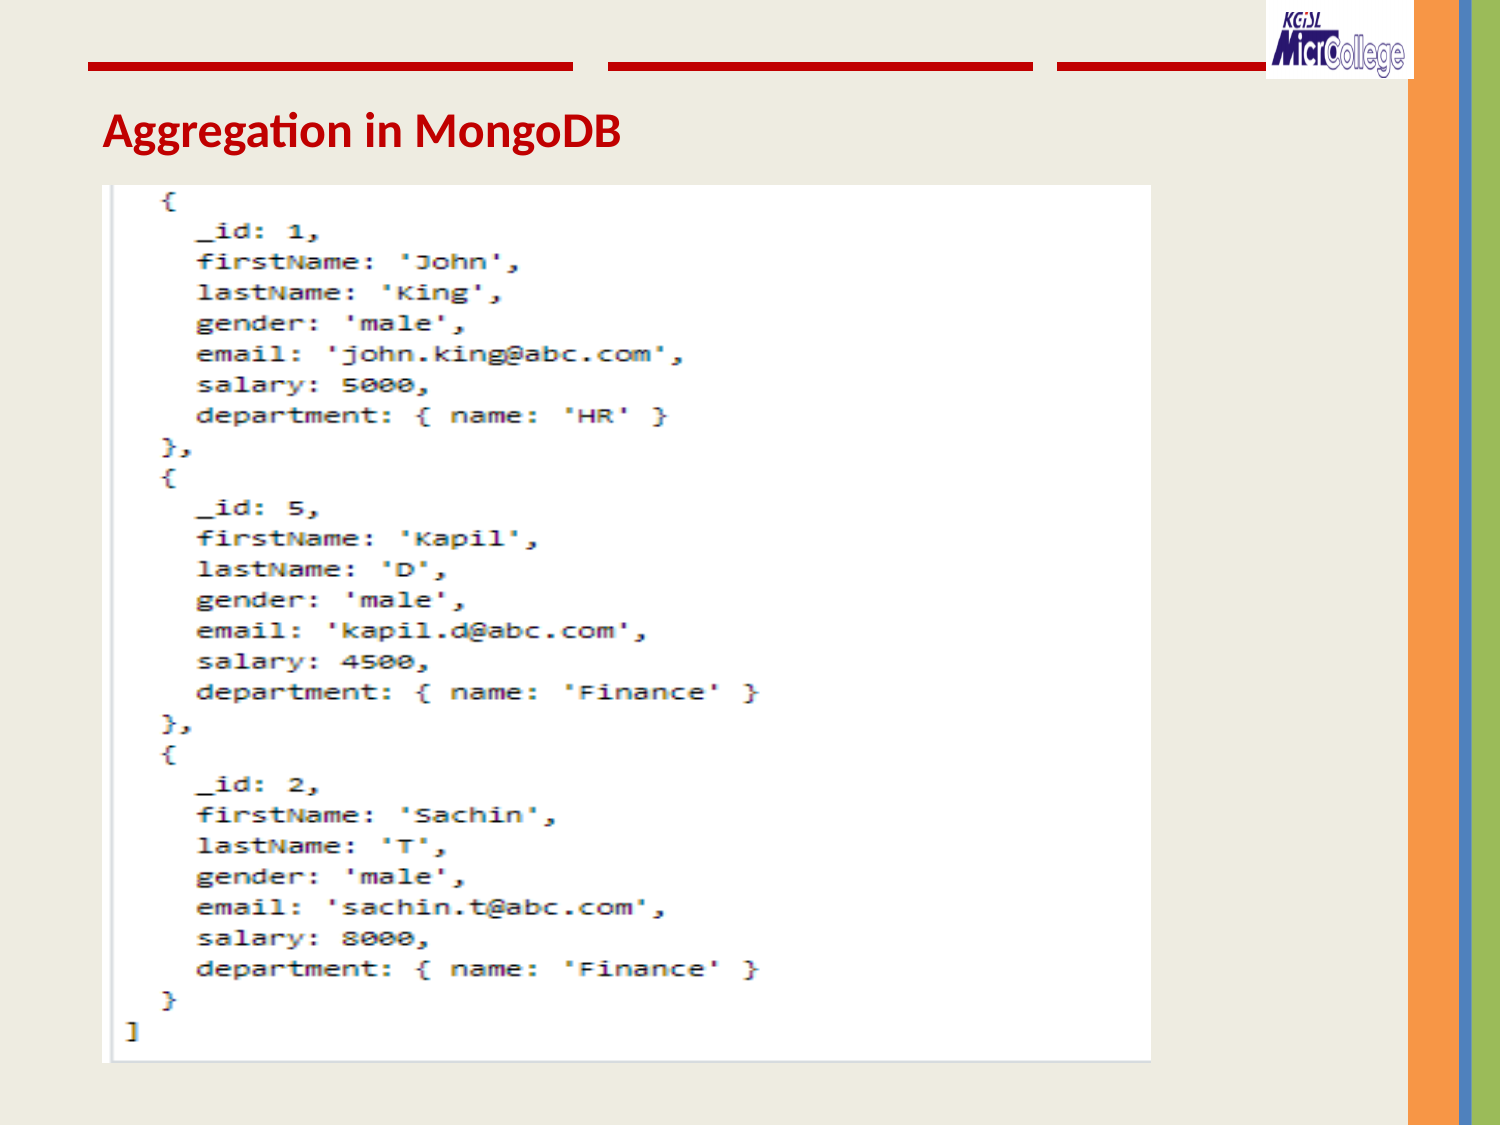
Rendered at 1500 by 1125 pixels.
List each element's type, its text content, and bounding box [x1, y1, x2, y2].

picture [102, 185, 1151, 1063]
picture [1266, 0, 1415, 79]
list Aggregation in MongoDB [87, 90, 1363, 1100]
